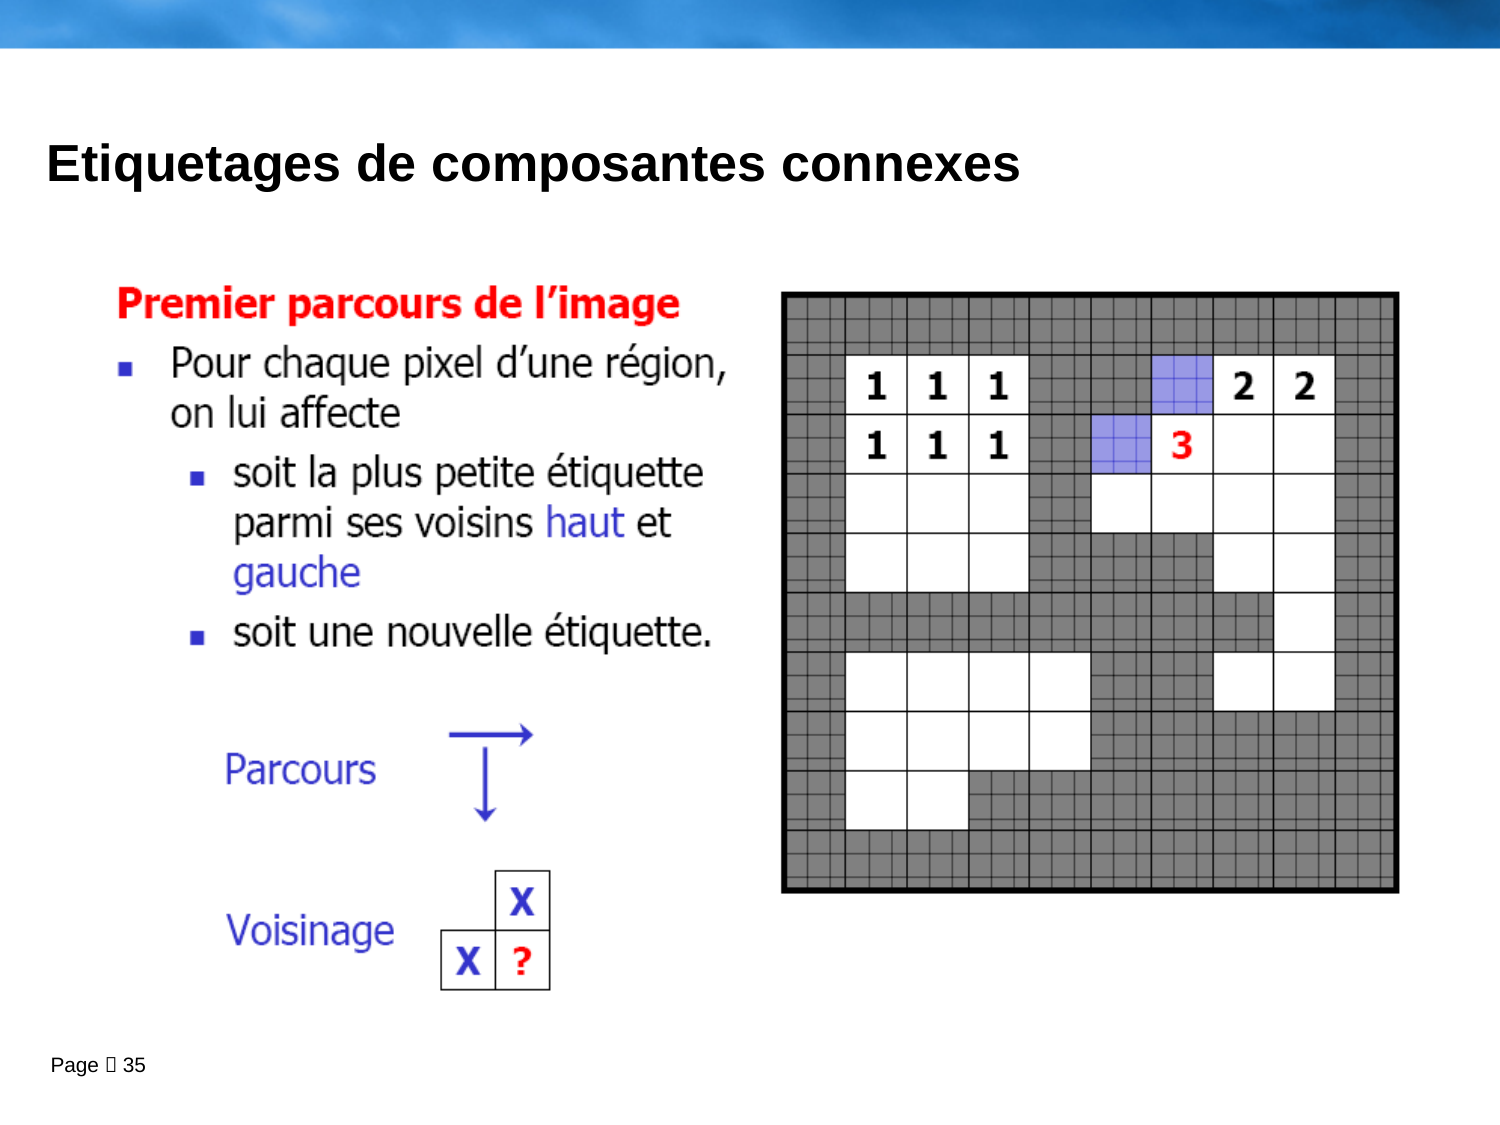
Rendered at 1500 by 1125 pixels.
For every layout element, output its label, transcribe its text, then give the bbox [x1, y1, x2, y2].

title Etiquetages de composantes connexes [46, 128, 1398, 210]
picture [0, 0, 1500, 1125]
